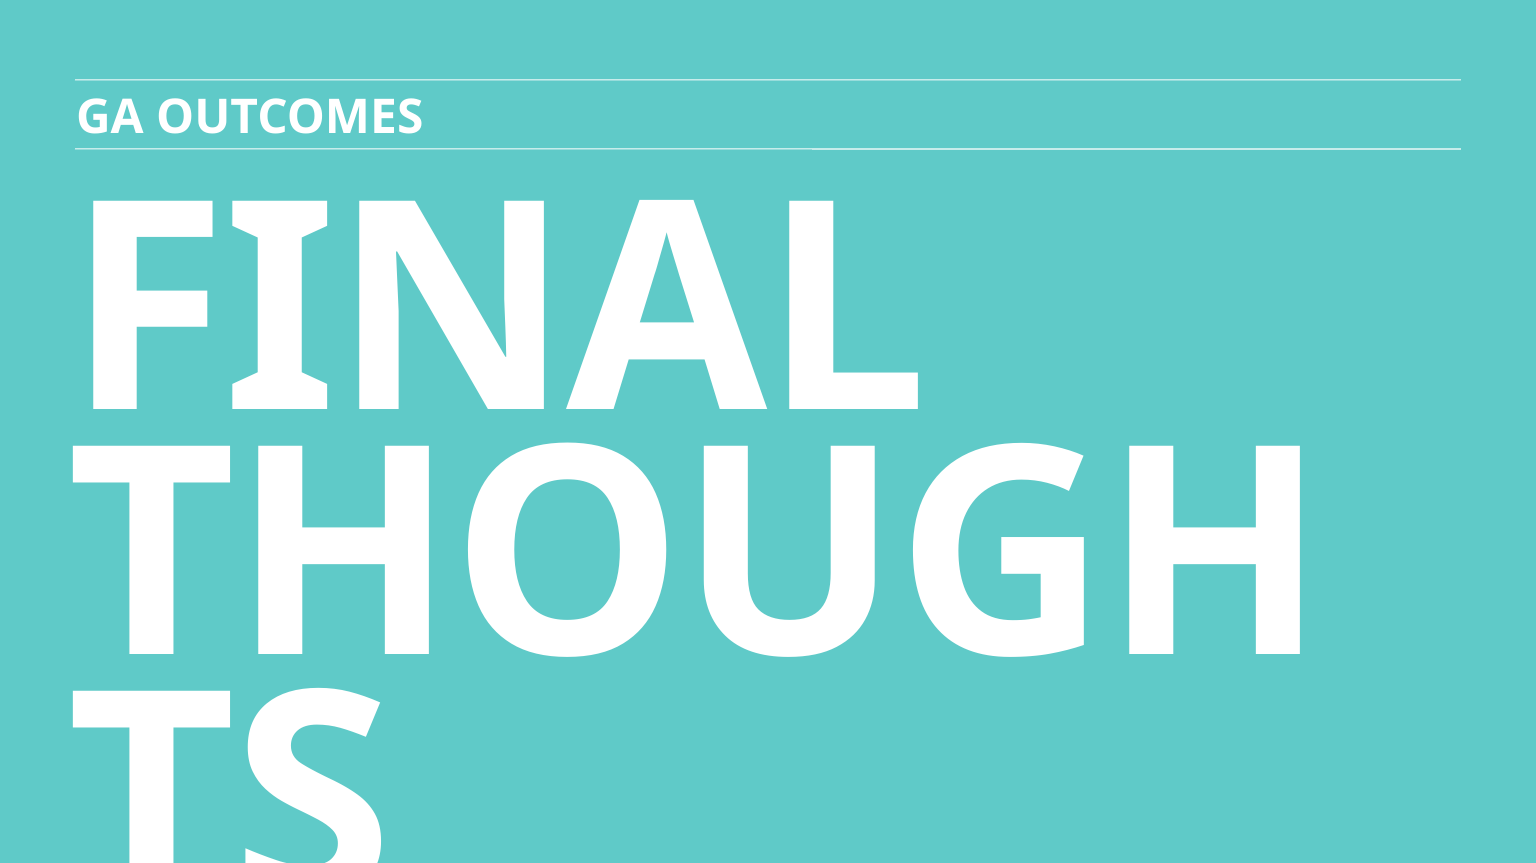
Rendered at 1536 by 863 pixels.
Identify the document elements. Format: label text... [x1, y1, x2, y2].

list GA OUTCOMES [60, 81, 1111, 132]
title Final Thoughts [57, 208, 1468, 632]
